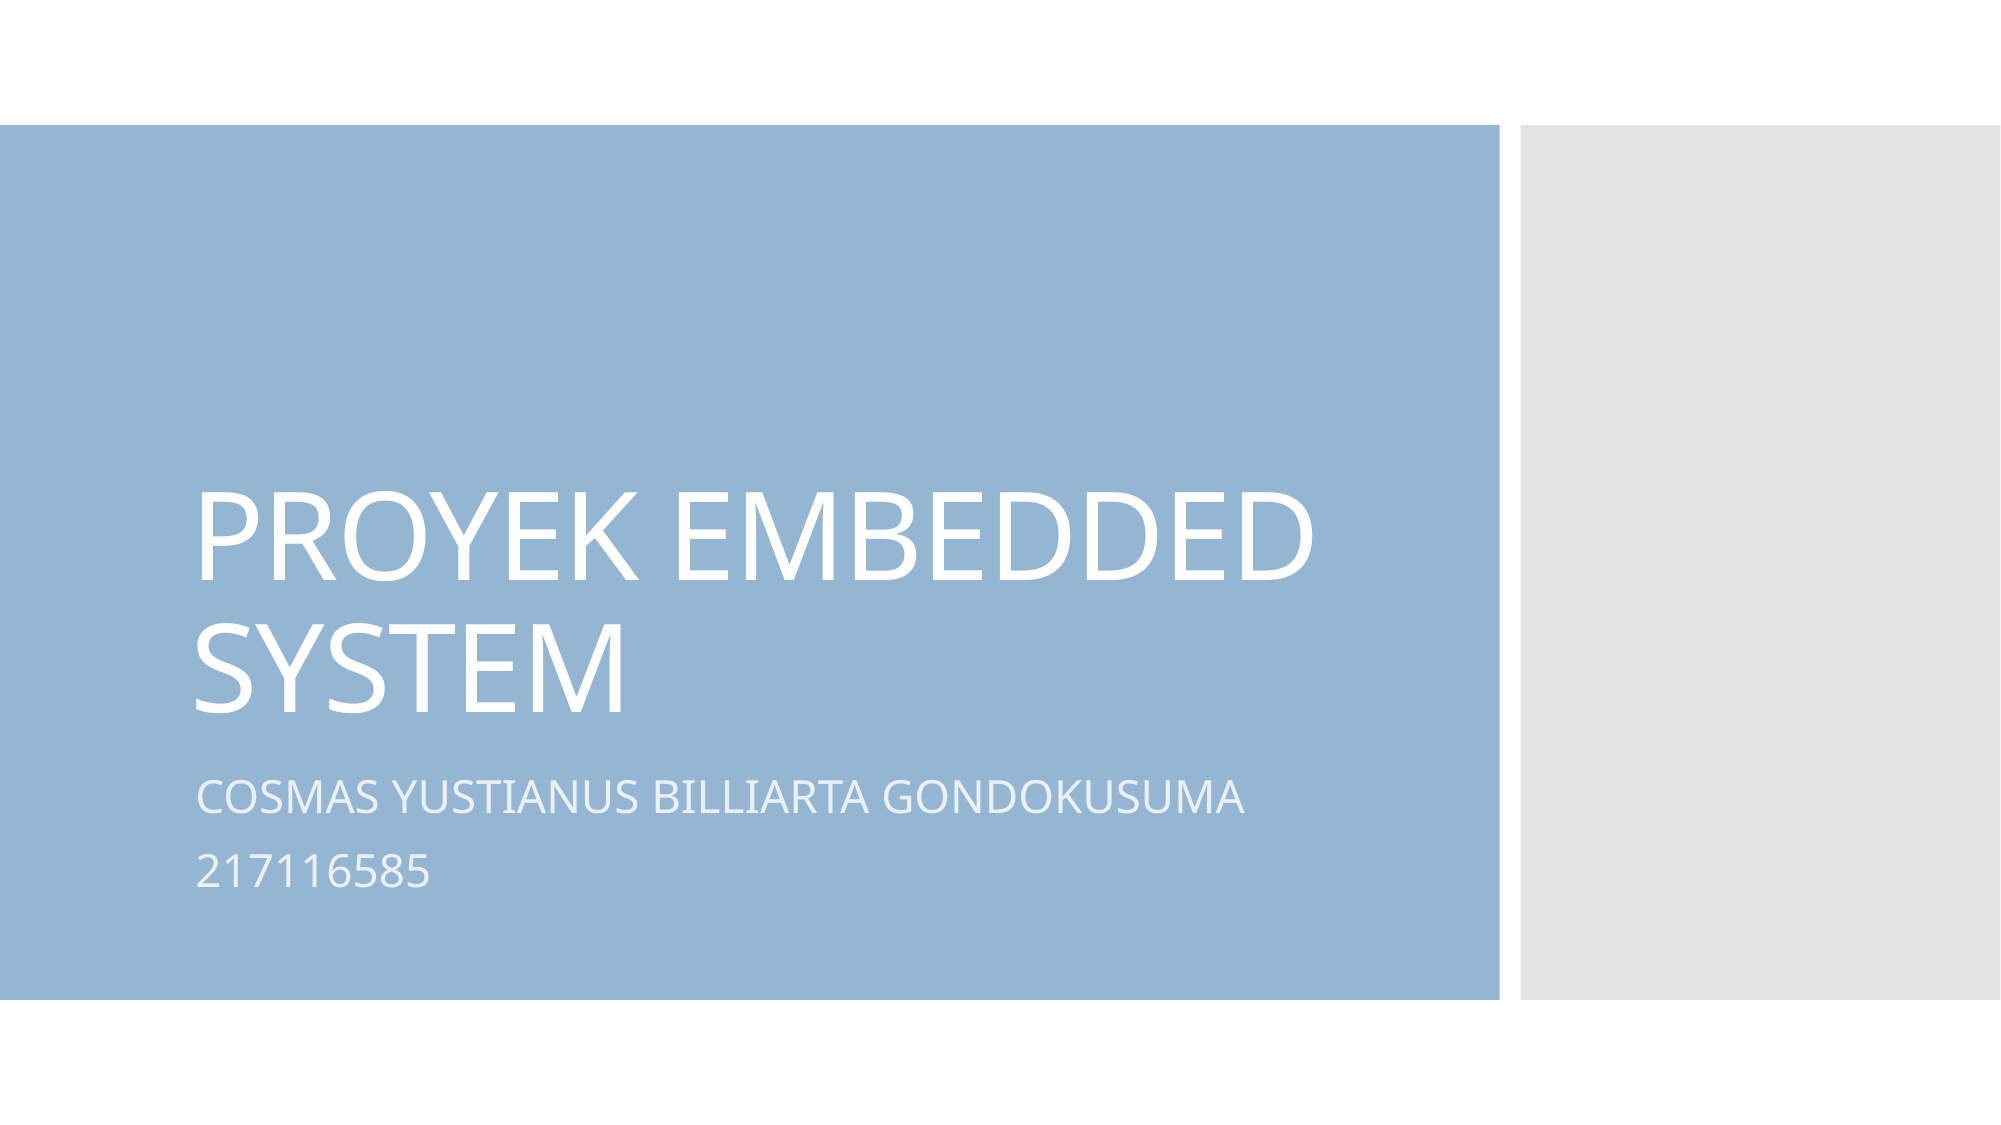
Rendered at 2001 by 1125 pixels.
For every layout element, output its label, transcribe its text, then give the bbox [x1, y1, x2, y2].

title PROYEK EMBEDDED SYSTEM [175, 213, 1376, 747]
subtitle COSMAS YUSTIANUS BILLIARTA GONDOKUSUMA 217116585 [180, 766, 1381, 917]
